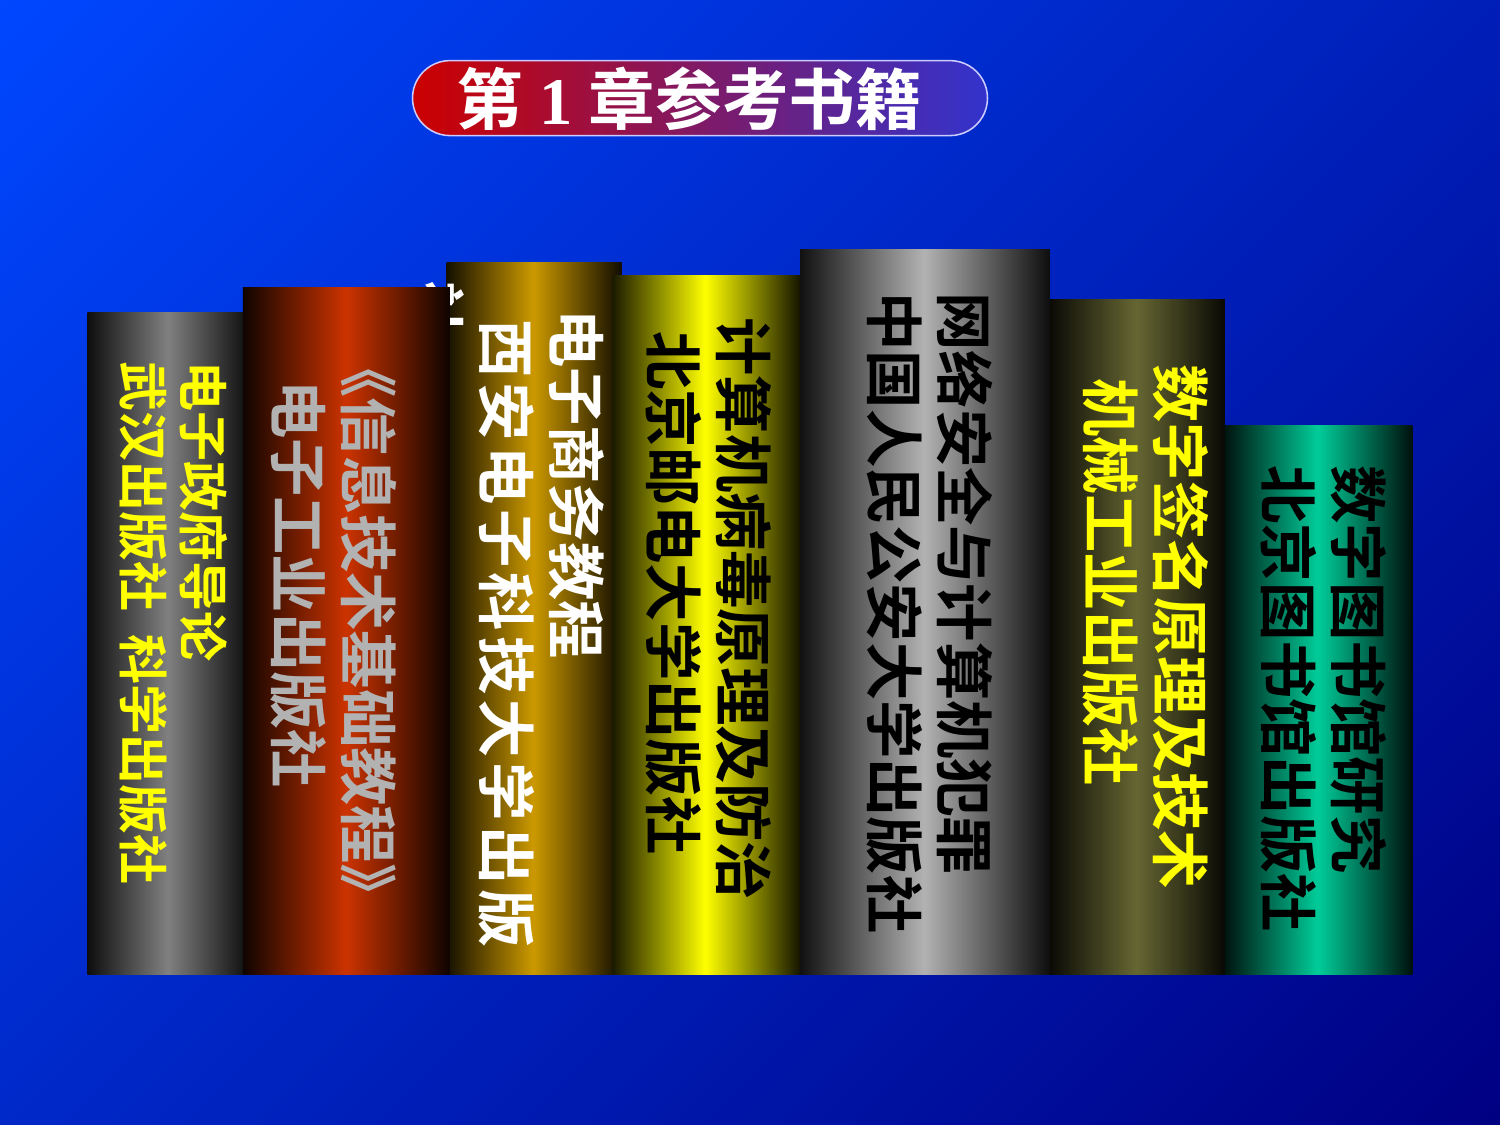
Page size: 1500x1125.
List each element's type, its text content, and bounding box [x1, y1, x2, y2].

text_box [87, 237, 1413, 999]
text_box [938, 60, 988, 136]
title 第1章参考书籍 [399, 50, 938, 235]
